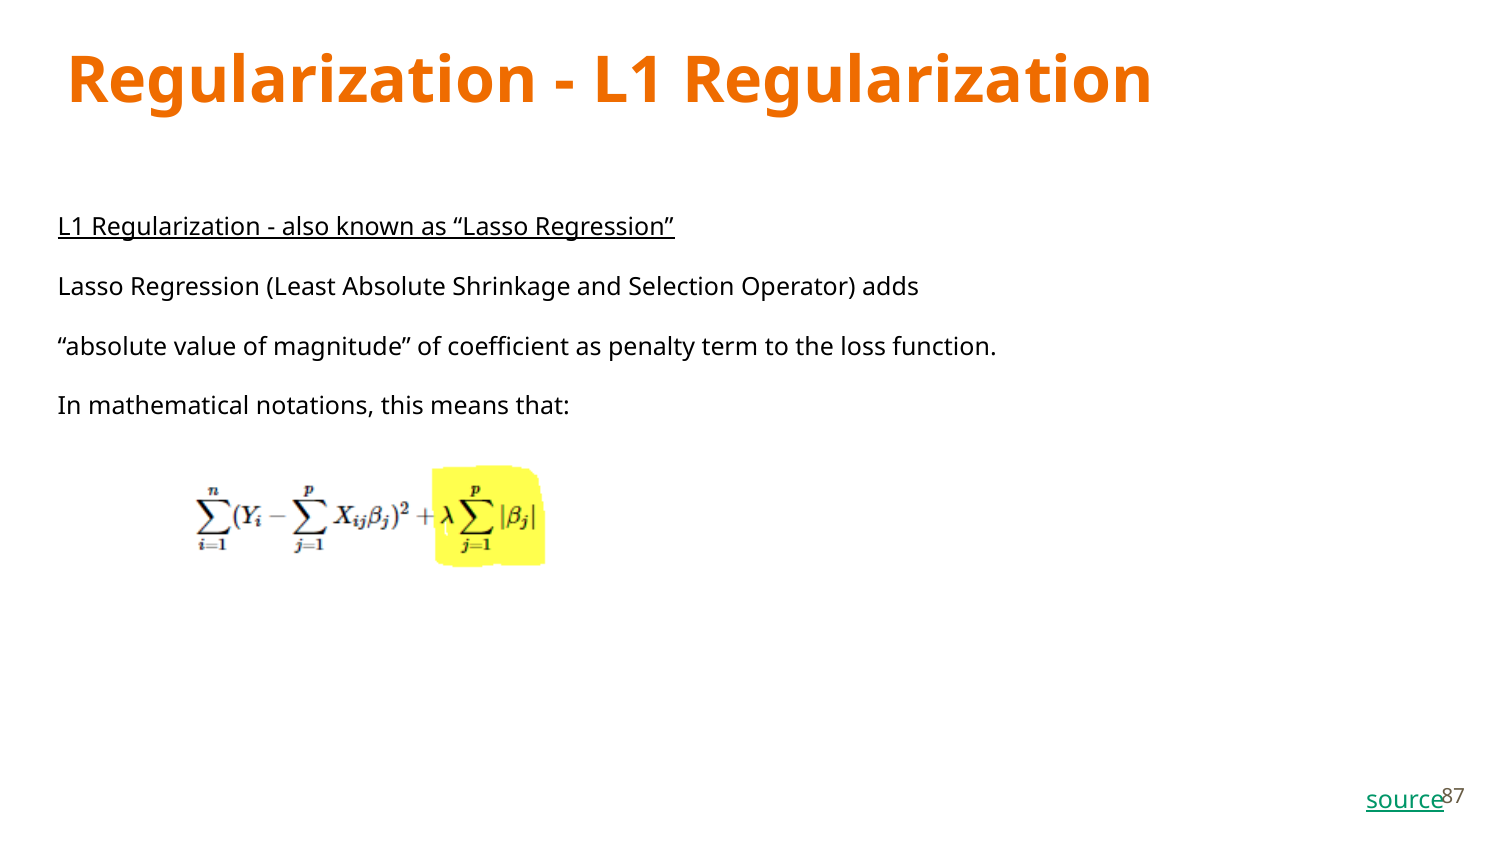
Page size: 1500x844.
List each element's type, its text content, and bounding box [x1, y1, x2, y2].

title Regularization - L1 Regularization [51, 23, 1181, 147]
text_box source [1351, 768, 1490, 833]
text_box L1 Regularization - also known as “Lasso Regression” Lasso Regression (Least Absolute Shrinkage and Selection Operator) adds “absolute value of magnitude” of coefficient as penalty term to the loss function. In mathematical notations, this means that: [42, 165, 1019, 495]
slide_number 87 [1389, 764, 1480, 830]
picture [161, 460, 550, 573]
